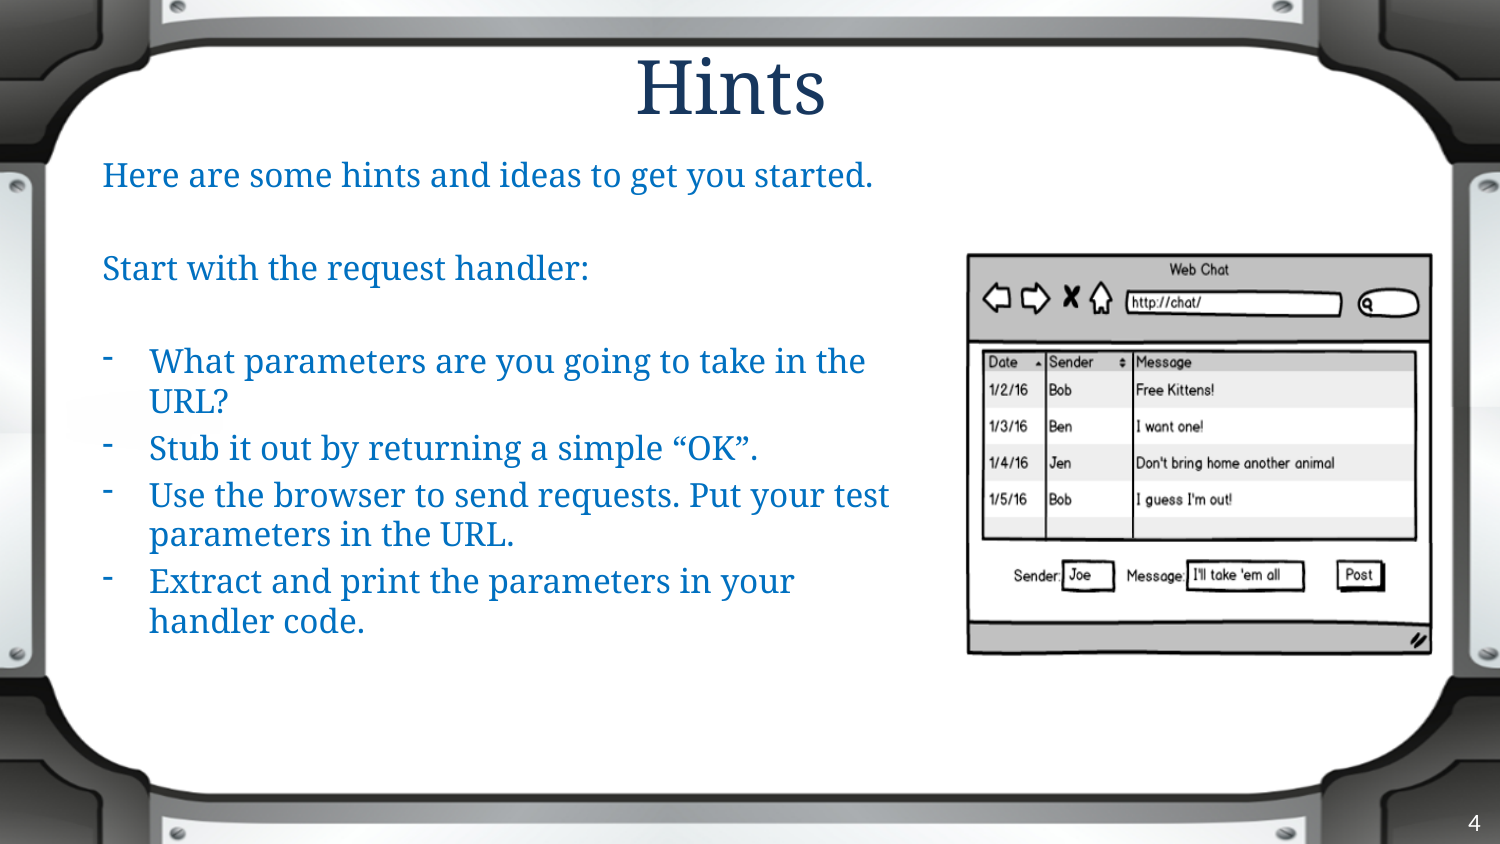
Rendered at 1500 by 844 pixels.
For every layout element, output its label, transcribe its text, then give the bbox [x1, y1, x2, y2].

slide_number 4 [1395, 798, 1496, 844]
text_box Here are some hints and ideas to get you started. Start with the request handler: What parameters are you going to take in the URL? Stub it out by returning a simple “OK”. Use the browser to send requests. Put your test parameters in the URL. Extract and print the parameters in your handler code. [87, 146, 925, 648]
picture [0, 0, 1500, 844]
title Hints [87, 34, 1375, 135]
